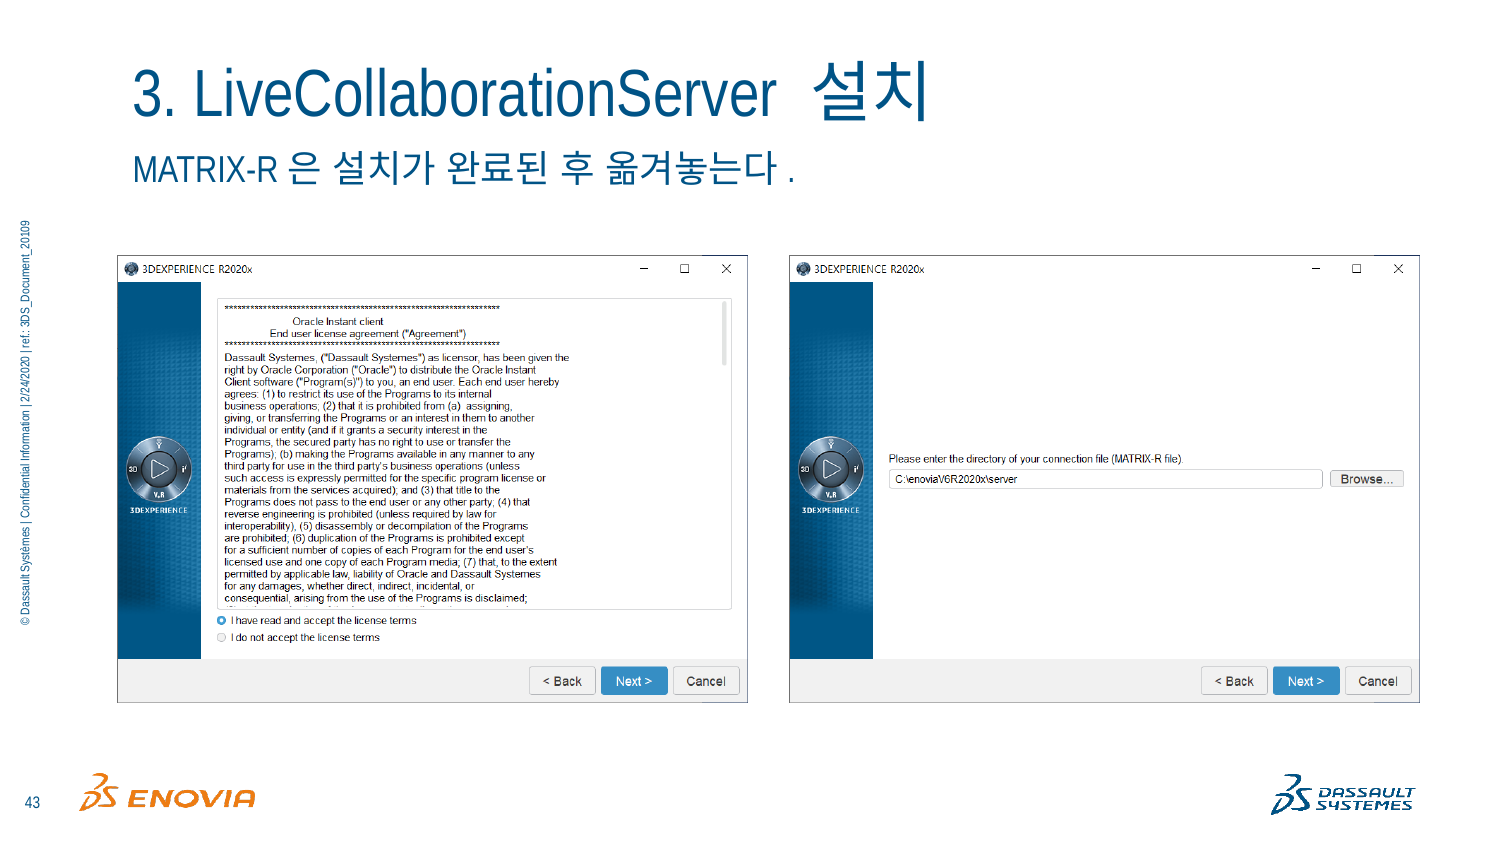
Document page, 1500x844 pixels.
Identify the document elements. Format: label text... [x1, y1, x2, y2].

picture [1267, 770, 1418, 818]
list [789, 255, 1420, 703]
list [117, 255, 749, 703]
title 3. LiveCollaborationServer 설치 [118, 59, 1418, 121]
picture [79, 773, 255, 811]
list MATRIX-R은 설치가 완료된 후 옮겨놓는다. [117, 138, 1420, 199]
